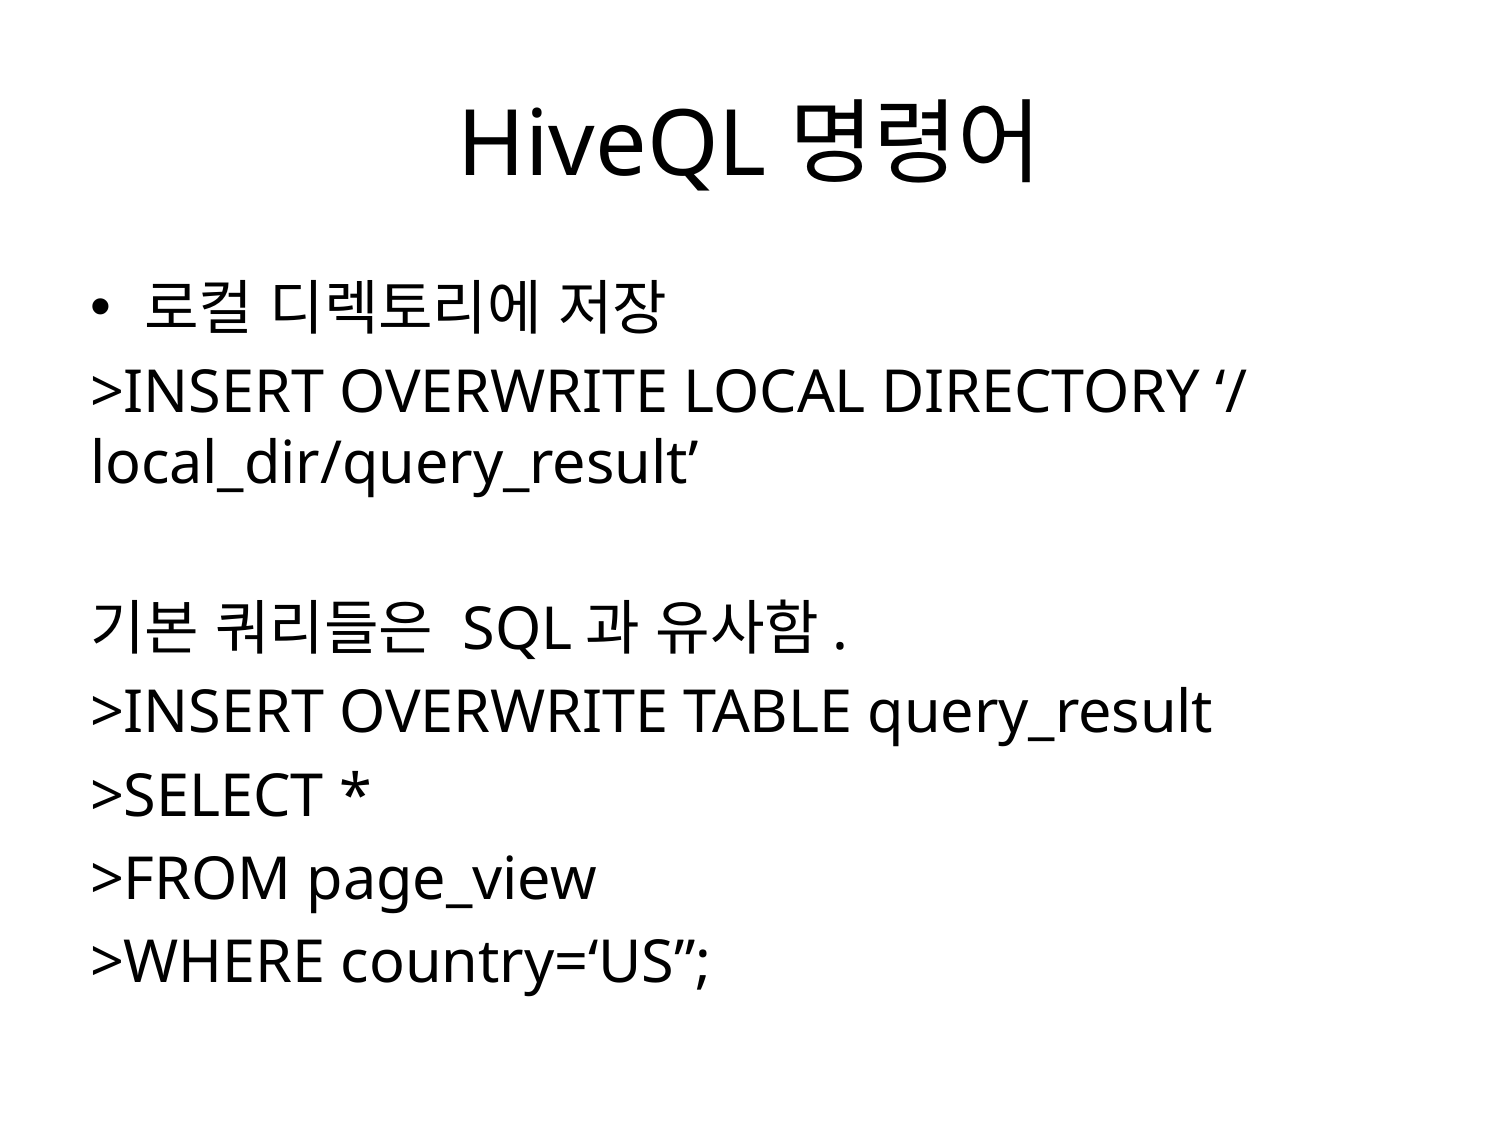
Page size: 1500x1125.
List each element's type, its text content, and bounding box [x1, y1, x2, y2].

list 로컬 디렉토리에 저장 >INSERT OVERWRITE LOCAL DIRECTORY ‘/local_dir/query_result’ 기본 쿼리들은 SQL과 유사함. >INSERT OVERWRITE TABLE query_result >SELECT * >FROM page_view >WHERE country=‘US”; [75, 262, 1425, 1005]
title HiveQL명령어 [75, 45, 1425, 233]
